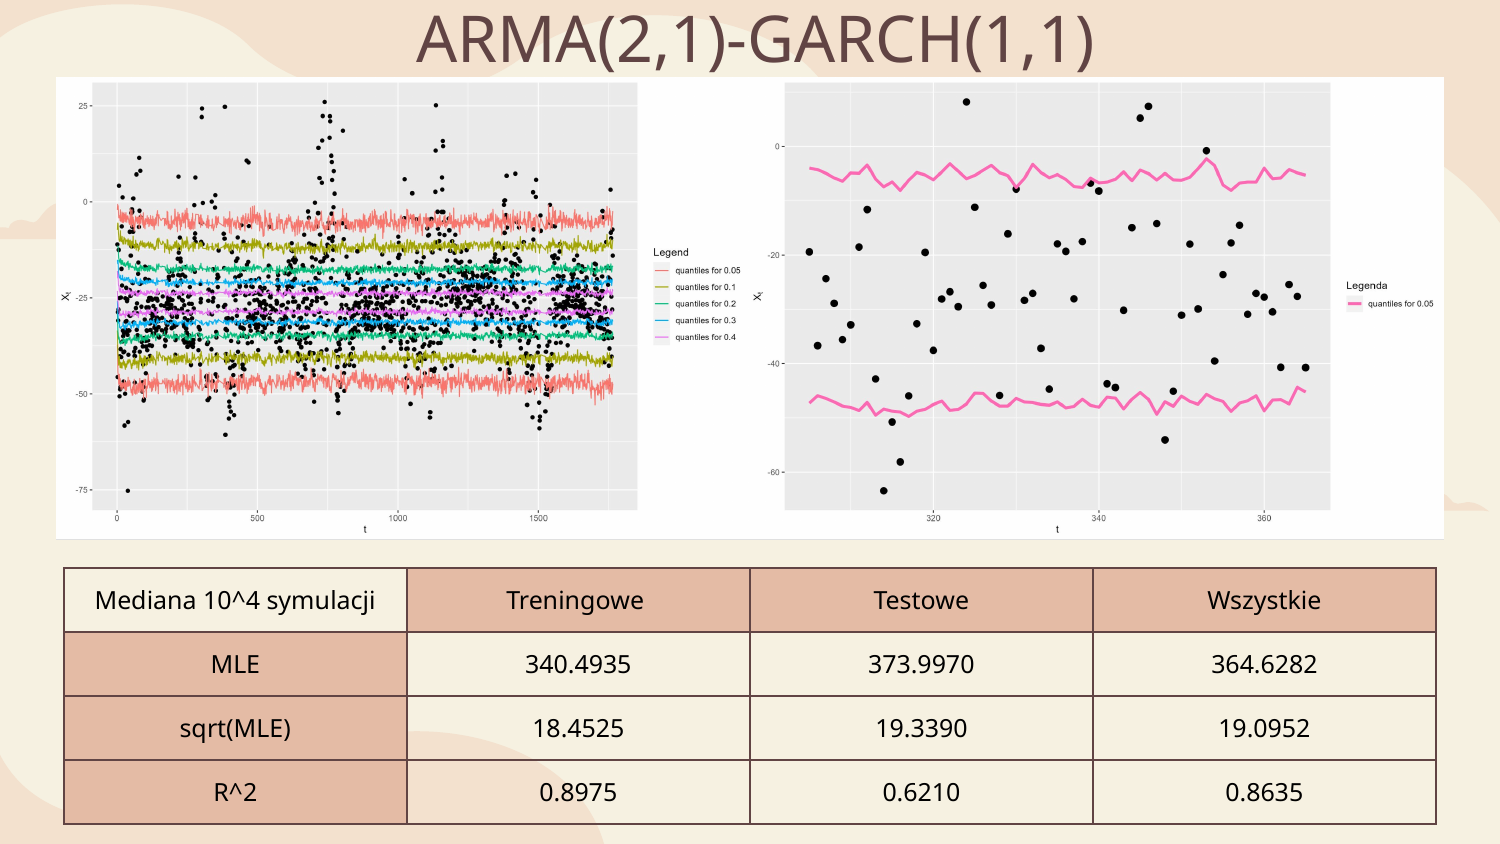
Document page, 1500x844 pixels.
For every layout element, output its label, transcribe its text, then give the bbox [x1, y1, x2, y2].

table_cell MLE [65, 633, 406, 695]
table_cell 19.0952 [1094, 697, 1435, 759]
title ARMA(2,1)-GARCH(1,1) [90, 0, 1420, 75]
table_cell 0.8635 [1094, 761, 1435, 823]
table_header Wszystkie [1094, 569, 1435, 631]
table_cell 364.6282 [1094, 633, 1435, 695]
table_header Testowe [751, 569, 1092, 631]
table_header Mediana 10^4 symulacji [65, 569, 406, 631]
table_cell 0.6210 [751, 761, 1092, 823]
table_cell 373.9970 [751, 633, 1092, 695]
table_cell 18.4525 [408, 697, 749, 759]
picture [56, 76, 1444, 540]
table_cell sqrt(MLE) [65, 697, 406, 759]
table_header Treningowe [408, 569, 749, 631]
table_cell R^2 [65, 761, 406, 823]
table_cell 0.8975 [408, 761, 749, 823]
table_cell 19.3390 [751, 697, 1092, 759]
table_cell 340.4935 [408, 633, 749, 695]
